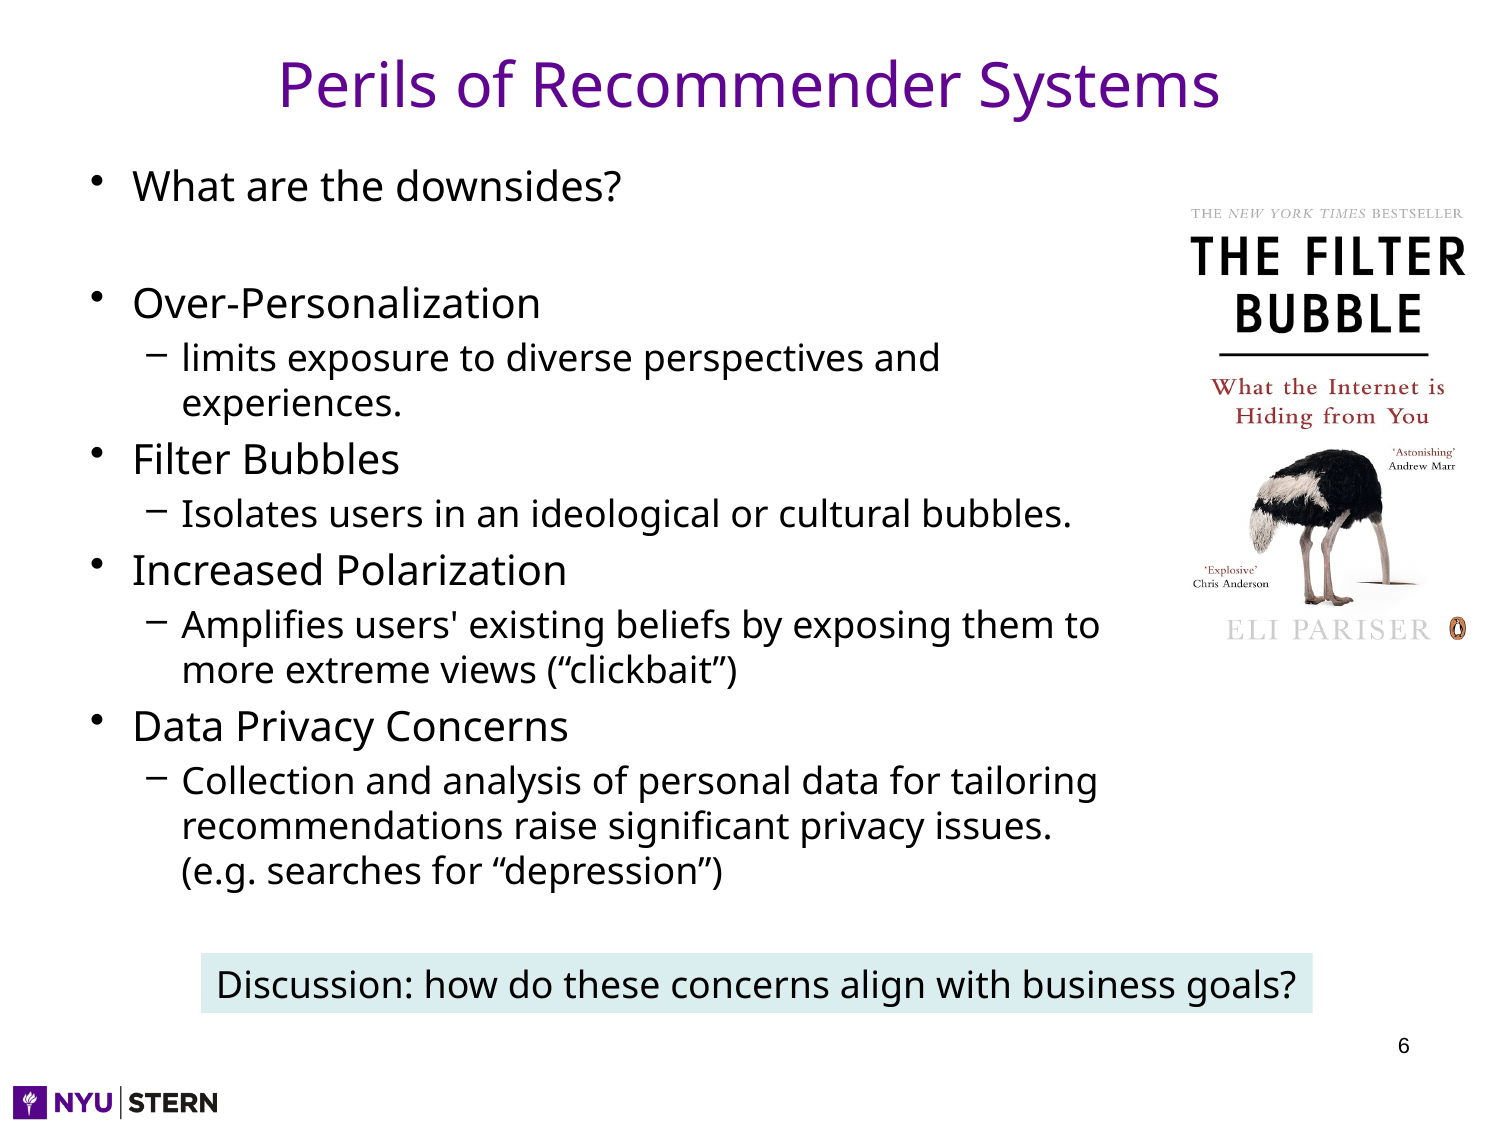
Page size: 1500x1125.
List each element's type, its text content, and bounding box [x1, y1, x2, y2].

text_box Discussion: how do these concerns align with business goals? [201, 953, 1313, 1013]
slide_number 6 [1074, 1024, 1426, 1103]
picture [1189, 208, 1466, 641]
picture [0, 1038, 230, 1125]
list What are the downsides? Over-Personalization limits exposure to diverse perspectives and experiences. Filter Bubbles Isolates users in an ideological or cultural bubbles. Increased Polarization Amplifies users' existing beliefs by exposing them to more extreme views (“clickbait”) Data Privacy Concerns Collection and analysis of personal data for tailoring recommendations raise significant privacy issues. (e.g. searches for “depression”) [75, 152, 1148, 1025]
title Perils of Recommender Systems [75, 22, 1425, 142]
